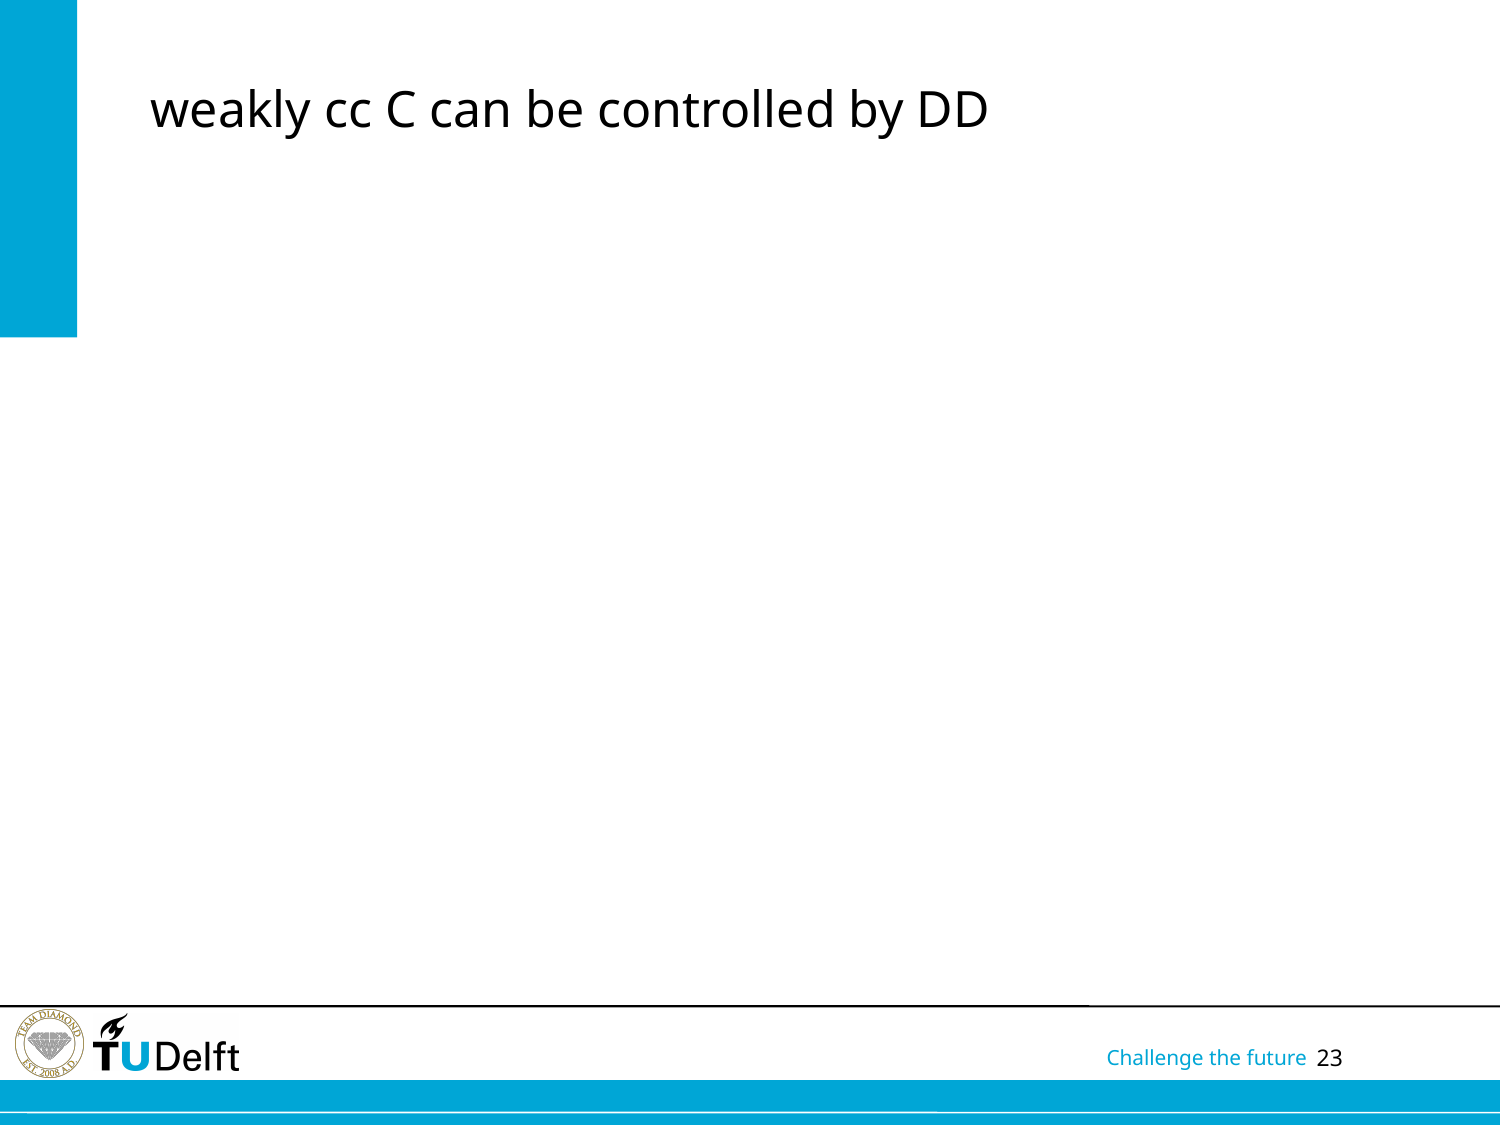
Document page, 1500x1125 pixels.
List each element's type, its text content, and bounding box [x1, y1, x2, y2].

picture [15, 1009, 84, 1078]
title weakly cc C can be controlled by DD [150, 12, 1325, 138]
picture [93, 1013, 239, 1071]
